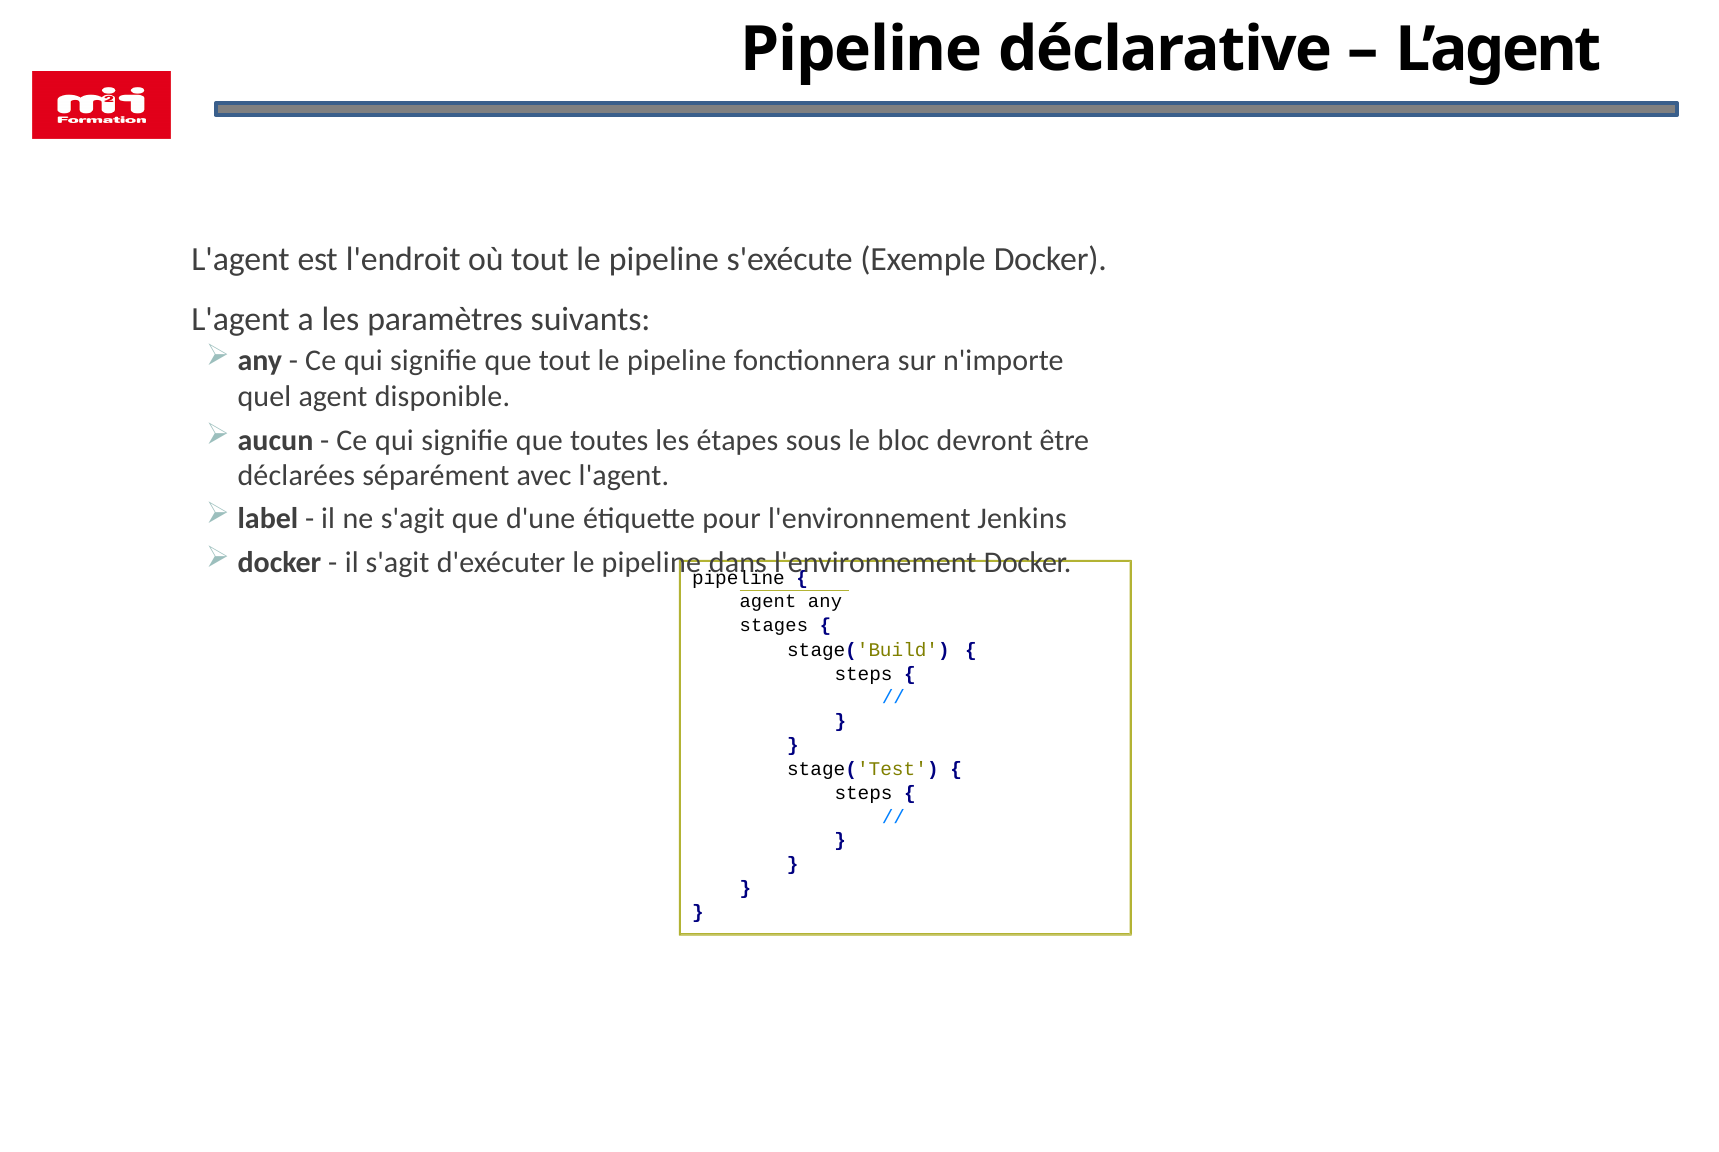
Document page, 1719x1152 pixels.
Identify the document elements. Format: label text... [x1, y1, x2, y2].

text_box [678, 559, 1133, 936]
text_box L'agent est l'endroit où tout le pipeline s'exécute (Exemple Docker). L'agent a les paramètres suivants: any - Ce qui signifie que tout le pipeline fonctionnera sur n'importe quel agent disponible. aucun - Ce qui signifie que toutes les étapes sous le bloc devront être déclarées séparément avec l'agent. label - il ne s'agit que d'une étiquette pour l'environnement Jenkins docker - il s'agit d'exécuter le pipeline dans l'environnement Docker. [189, 215, 1540, 579]
picture [32, 71, 166, 139]
title Pipeline déclarative – L’agent [166, 6, 1602, 201]
